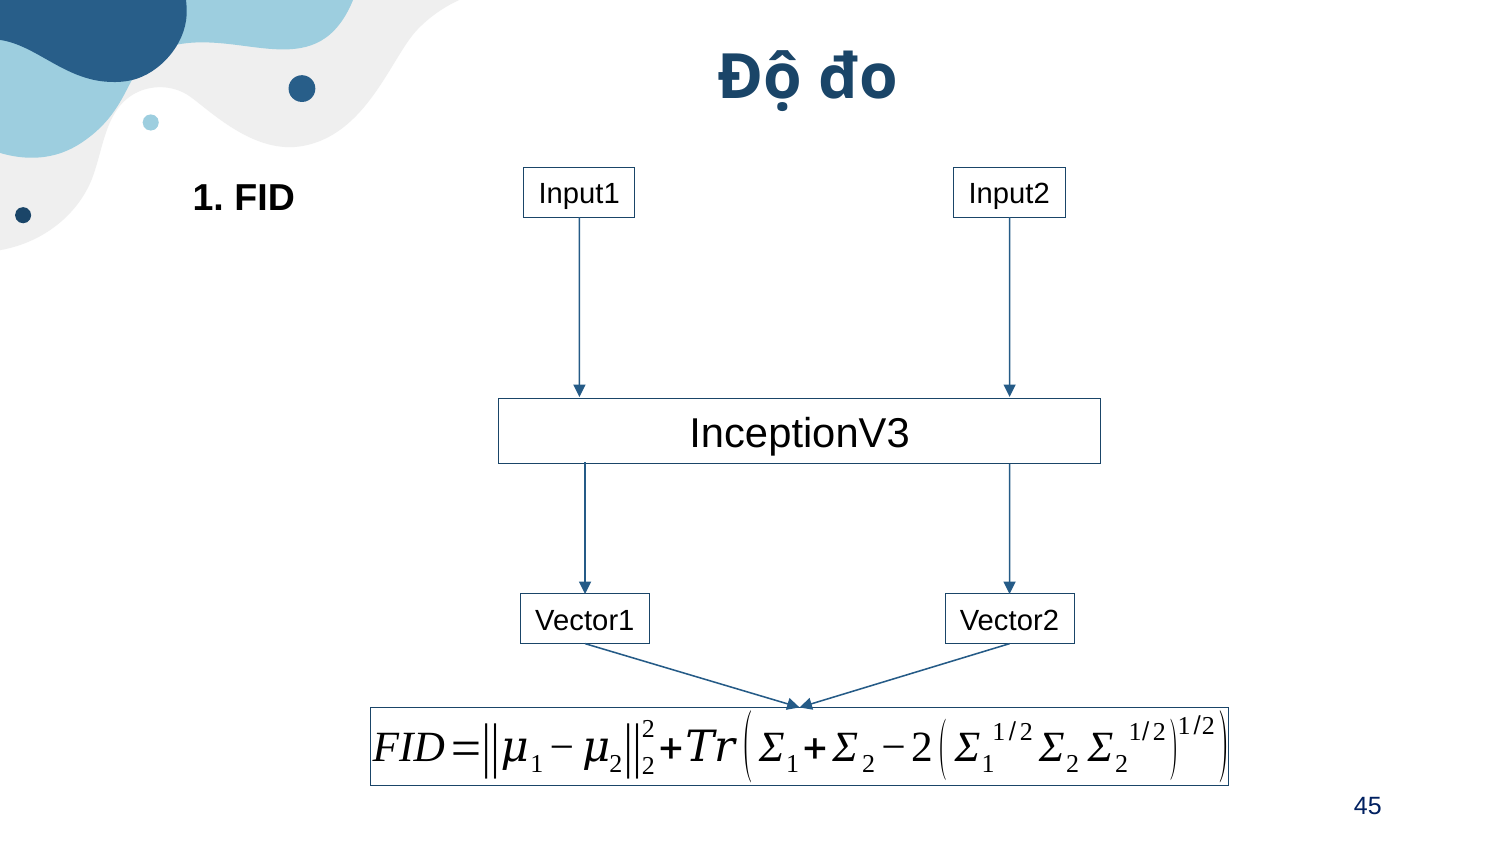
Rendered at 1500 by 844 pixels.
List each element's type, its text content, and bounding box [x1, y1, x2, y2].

text_box Input2 [953, 167, 1066, 218]
title Độ đo [312, 20, 1303, 115]
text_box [799, 644, 1010, 708]
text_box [584, 644, 797, 708]
text_box InceptionV3 [498, 398, 1101, 464]
slide_number 45 [1326, 782, 1397, 828]
text_box Input1 [523, 167, 635, 218]
text_box Vector1 [520, 593, 650, 644]
text_box 1. FID [177, 165, 310, 226]
text_box Vector2 [945, 593, 1075, 644]
